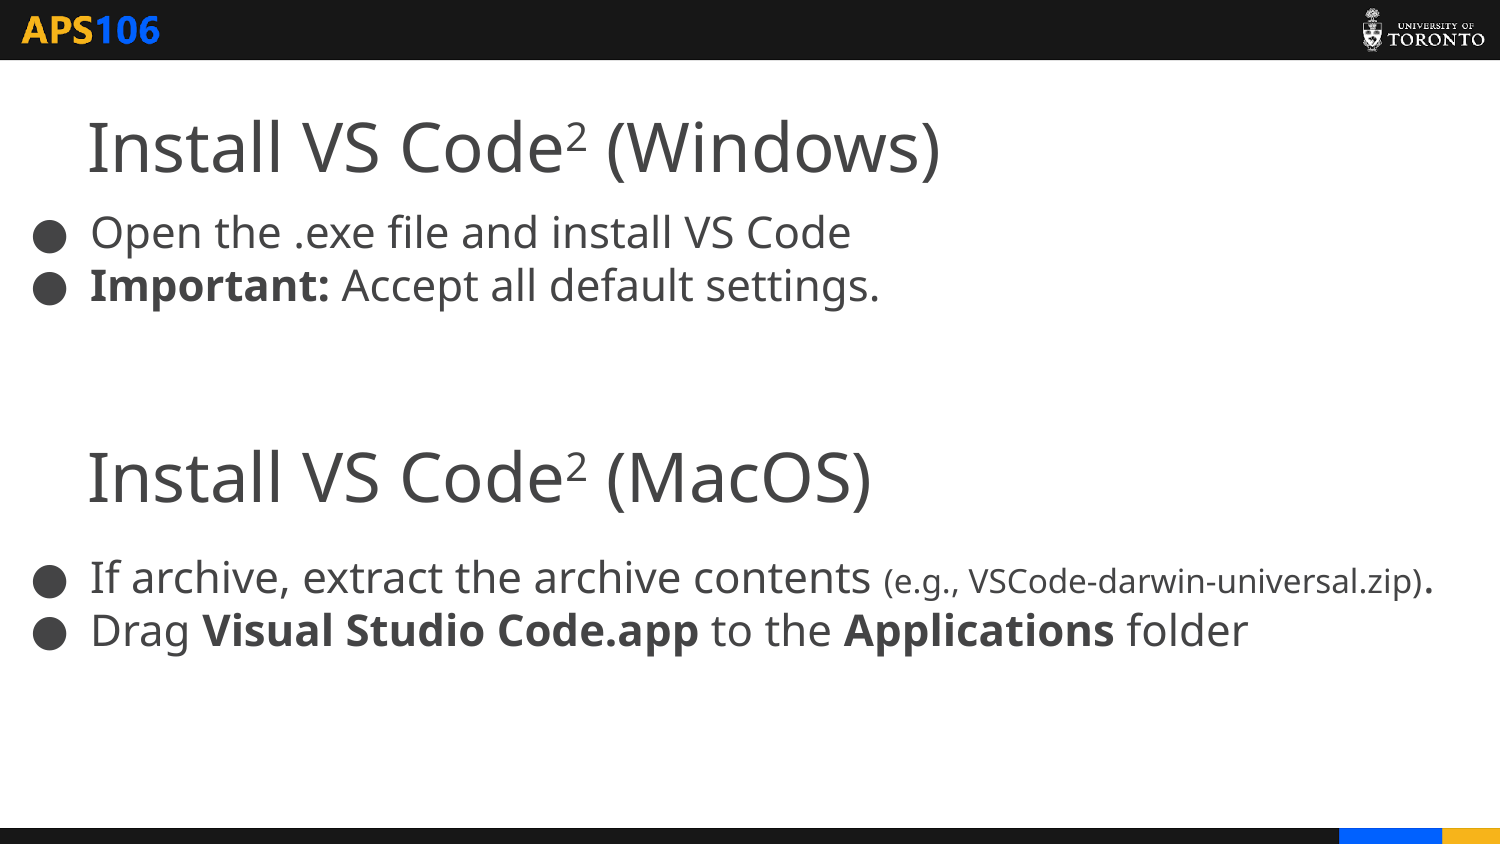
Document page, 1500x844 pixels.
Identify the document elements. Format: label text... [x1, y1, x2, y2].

text_box Install VS Code2 (Windows) [75, 92, 1125, 190]
text_box Install VS Code2 (MacOS) [75, 422, 1125, 521]
text_box If archive, extract the archive contents (e.g., VSCode-darwin-universal.zip). Drag Visual Studio Code.app to the Applications folder [0, 534, 1485, 710]
picture [0, 0, 1500, 844]
text_box Open the .exe file and install VS Code Important: Accept all default settings. [0, 190, 1485, 356]
